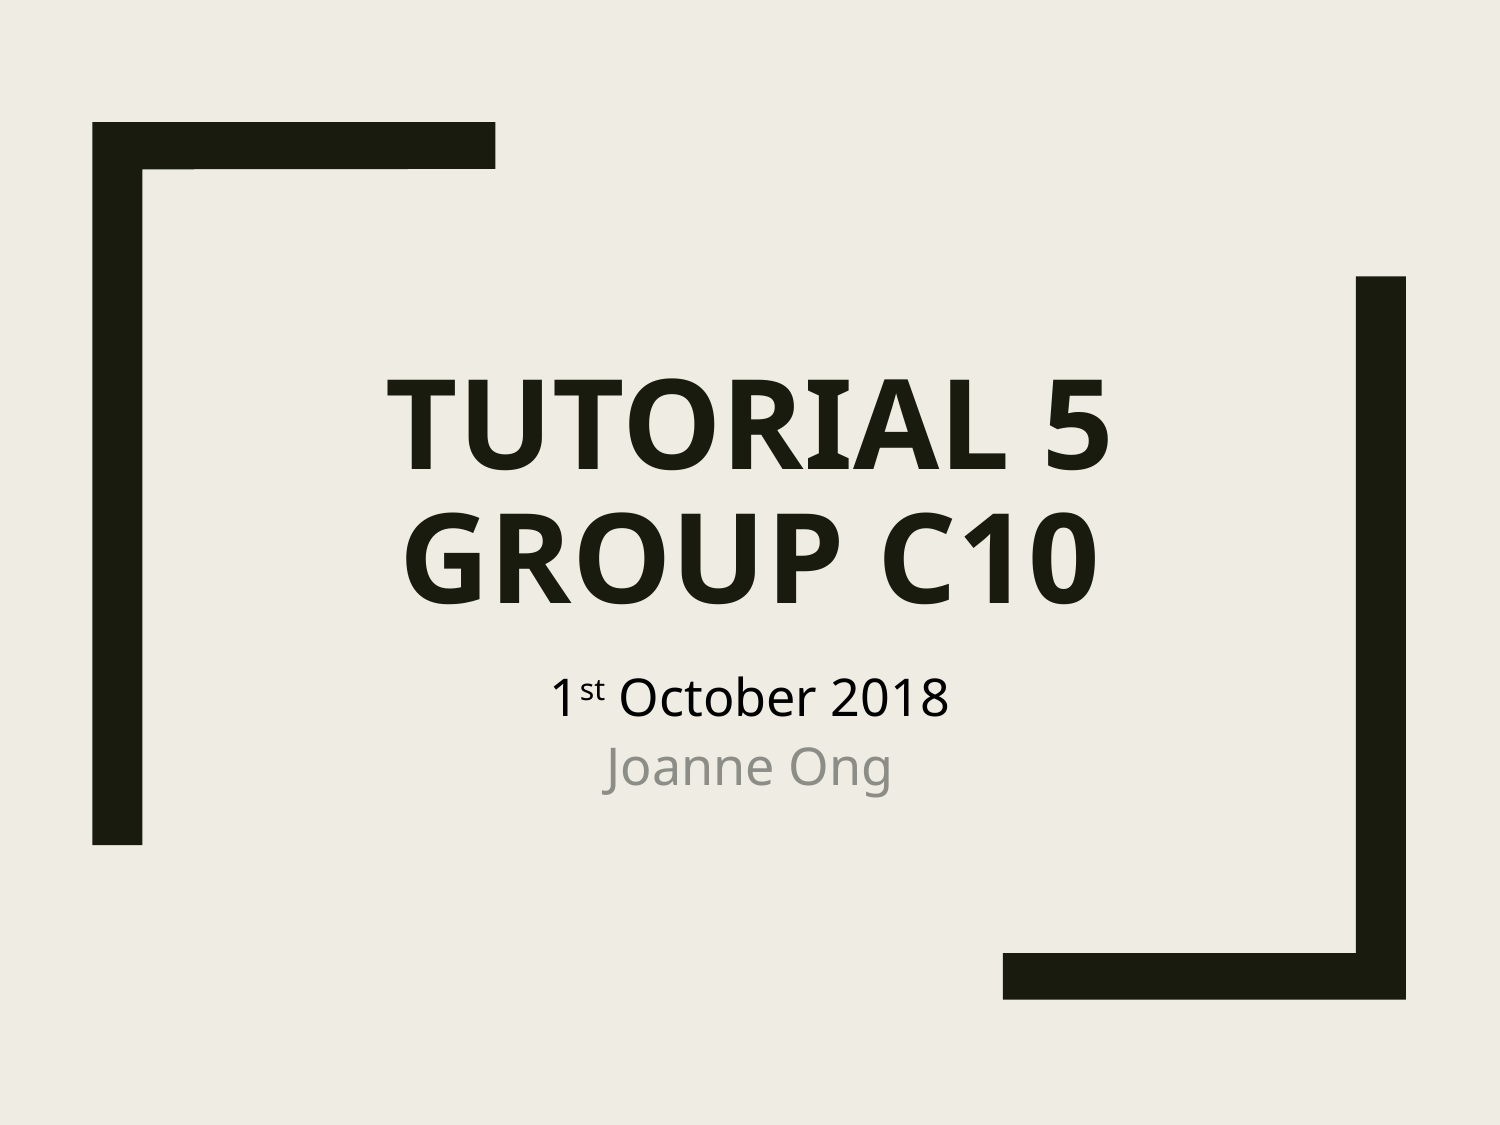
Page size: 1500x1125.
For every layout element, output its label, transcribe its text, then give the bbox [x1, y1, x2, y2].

title Tutorial 5 Group C10 [235, 293, 1265, 638]
subtitle 1st October 2018 Joanne Ong [329, 649, 1171, 828]
